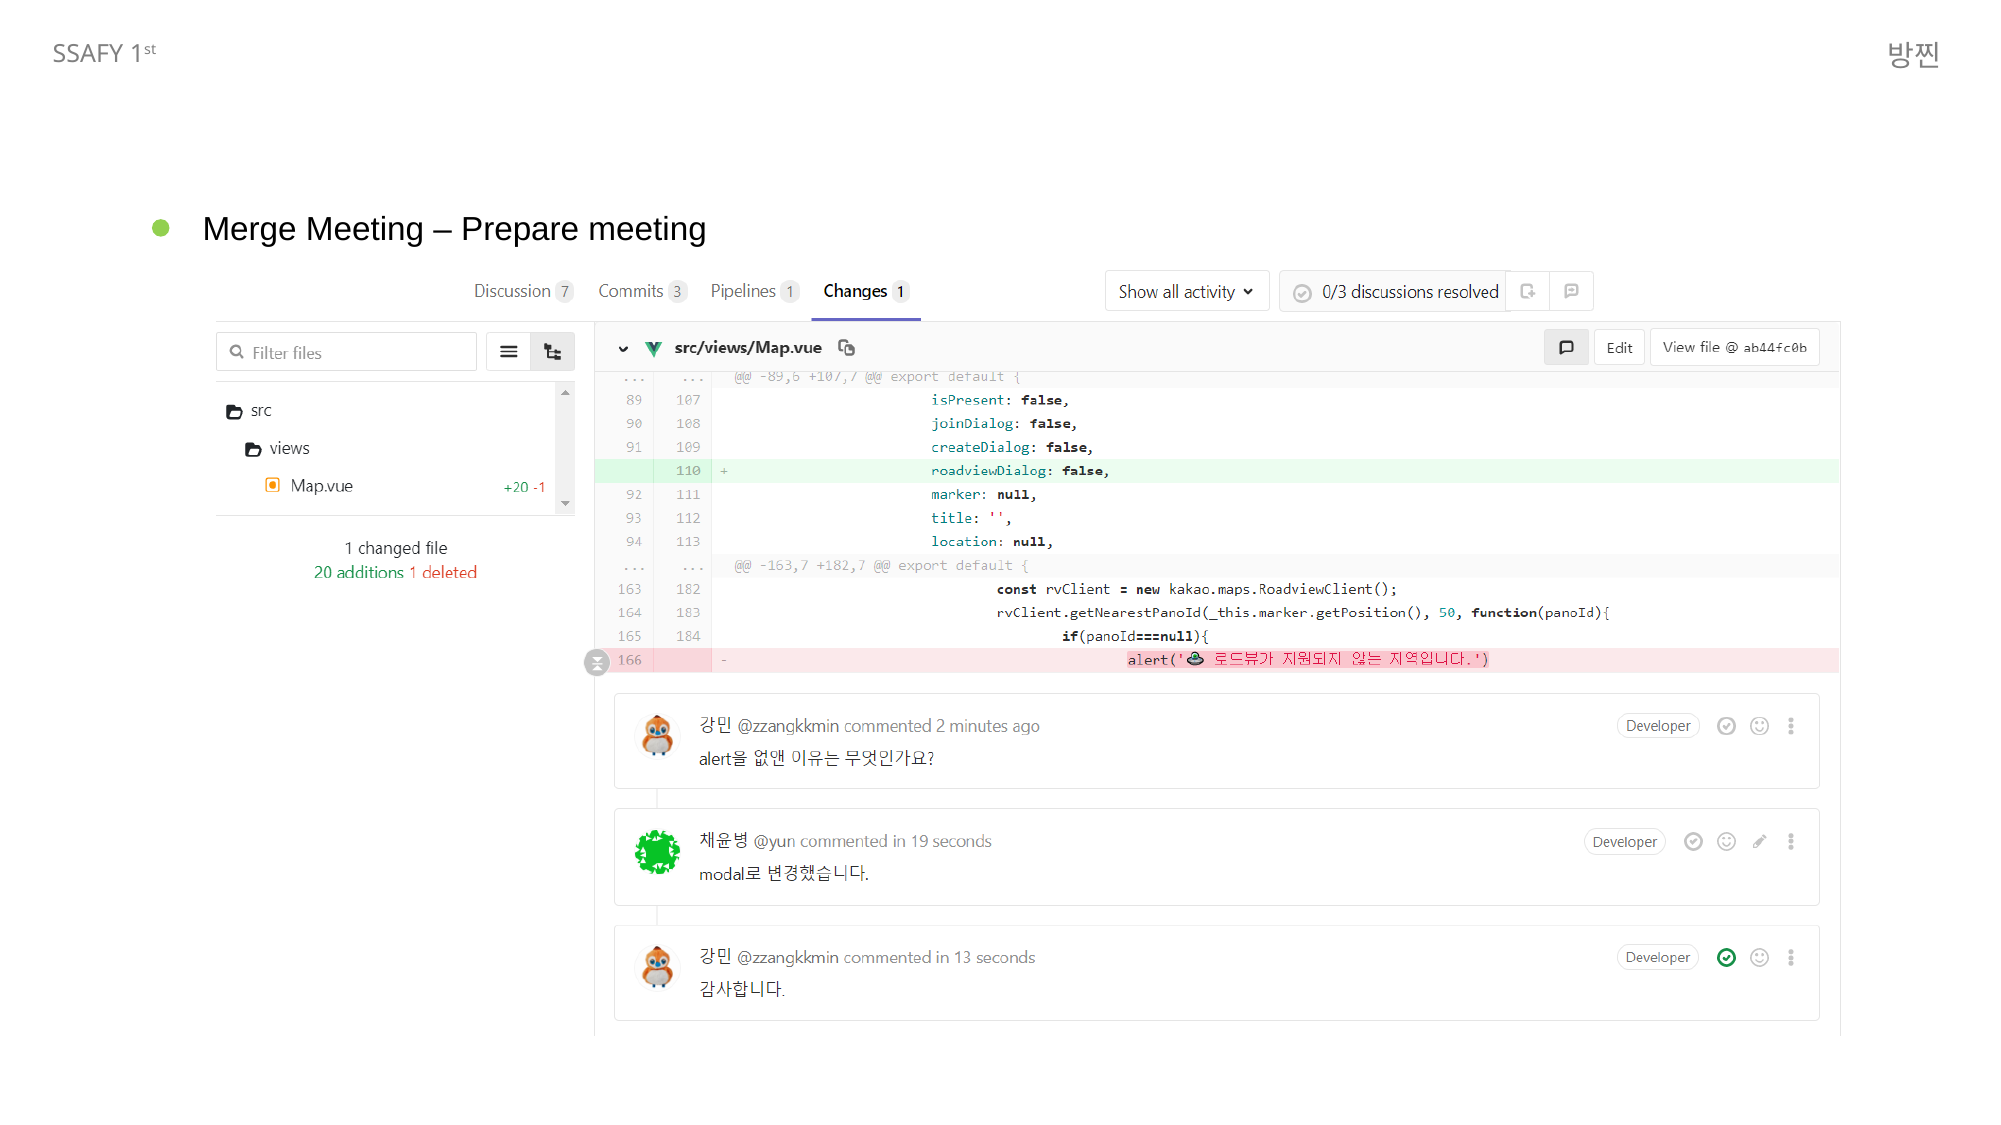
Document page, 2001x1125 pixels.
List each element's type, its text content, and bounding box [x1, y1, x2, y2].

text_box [151, 200, 726, 256]
text_box 방찐 [1872, 29, 1957, 80]
text_box SSAFY 1st [37, 29, 172, 75]
picture [205, 269, 1851, 1036]
